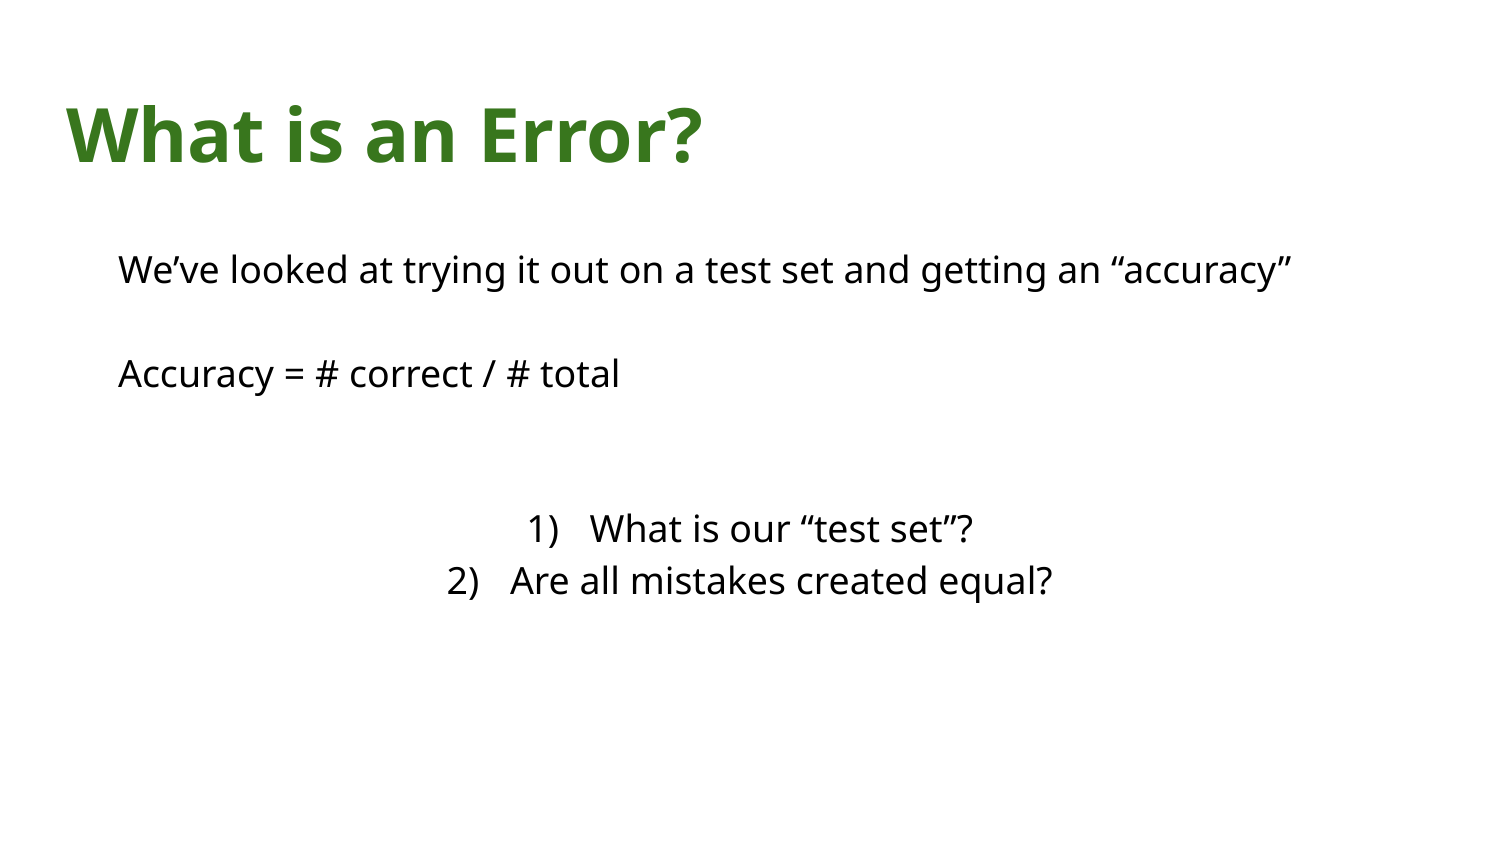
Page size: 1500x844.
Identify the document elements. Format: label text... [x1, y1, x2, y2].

title What is an Error? [51, 72, 1449, 167]
list We’ve looked at trying it out on a test set and getting an “accuracy” Accuracy = # correct / # total What is our “test set”? Are all mistakes created equal? [103, 224, 1397, 844]
